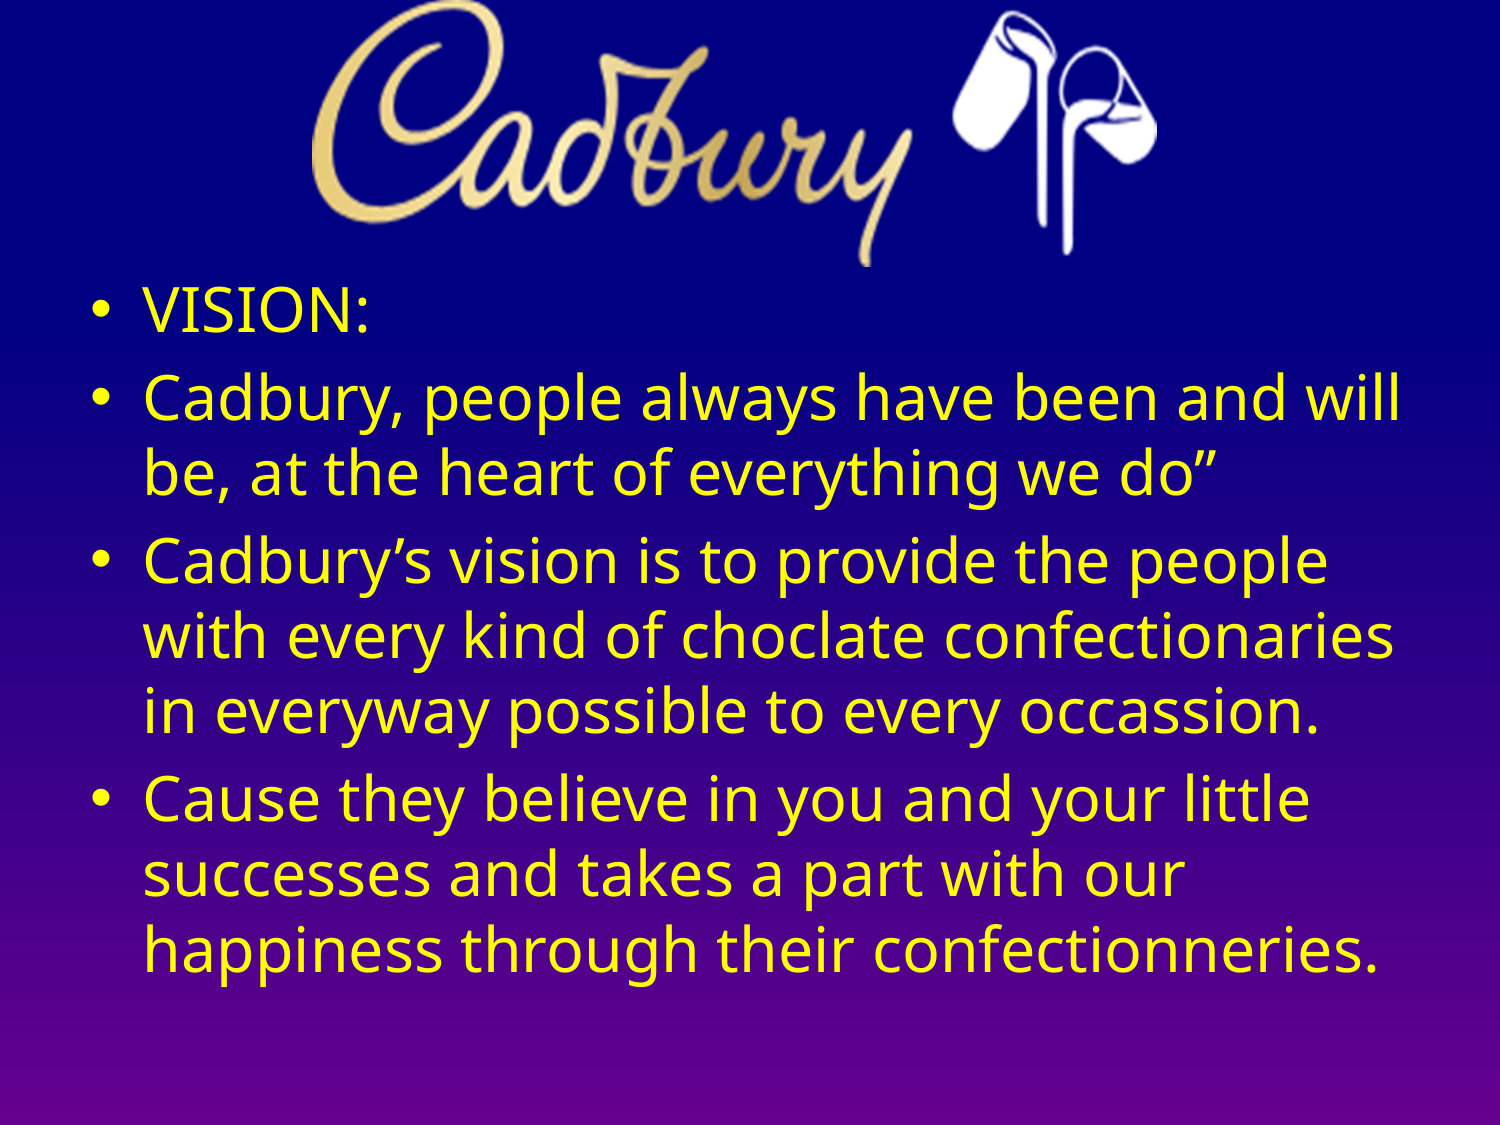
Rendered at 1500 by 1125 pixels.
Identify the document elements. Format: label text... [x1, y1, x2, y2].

picture [312, 0, 1158, 268]
list VISION: Cadbury, people always have been and will be, at the heart of everything we do” Cadbury’s vision is to provide the people with every kind of choclate confectionaries in everyway possible to every occassion. Cause they believe in you and your little successes and takes a part with our happiness through their confectionneries. [75, 262, 1425, 1005]
